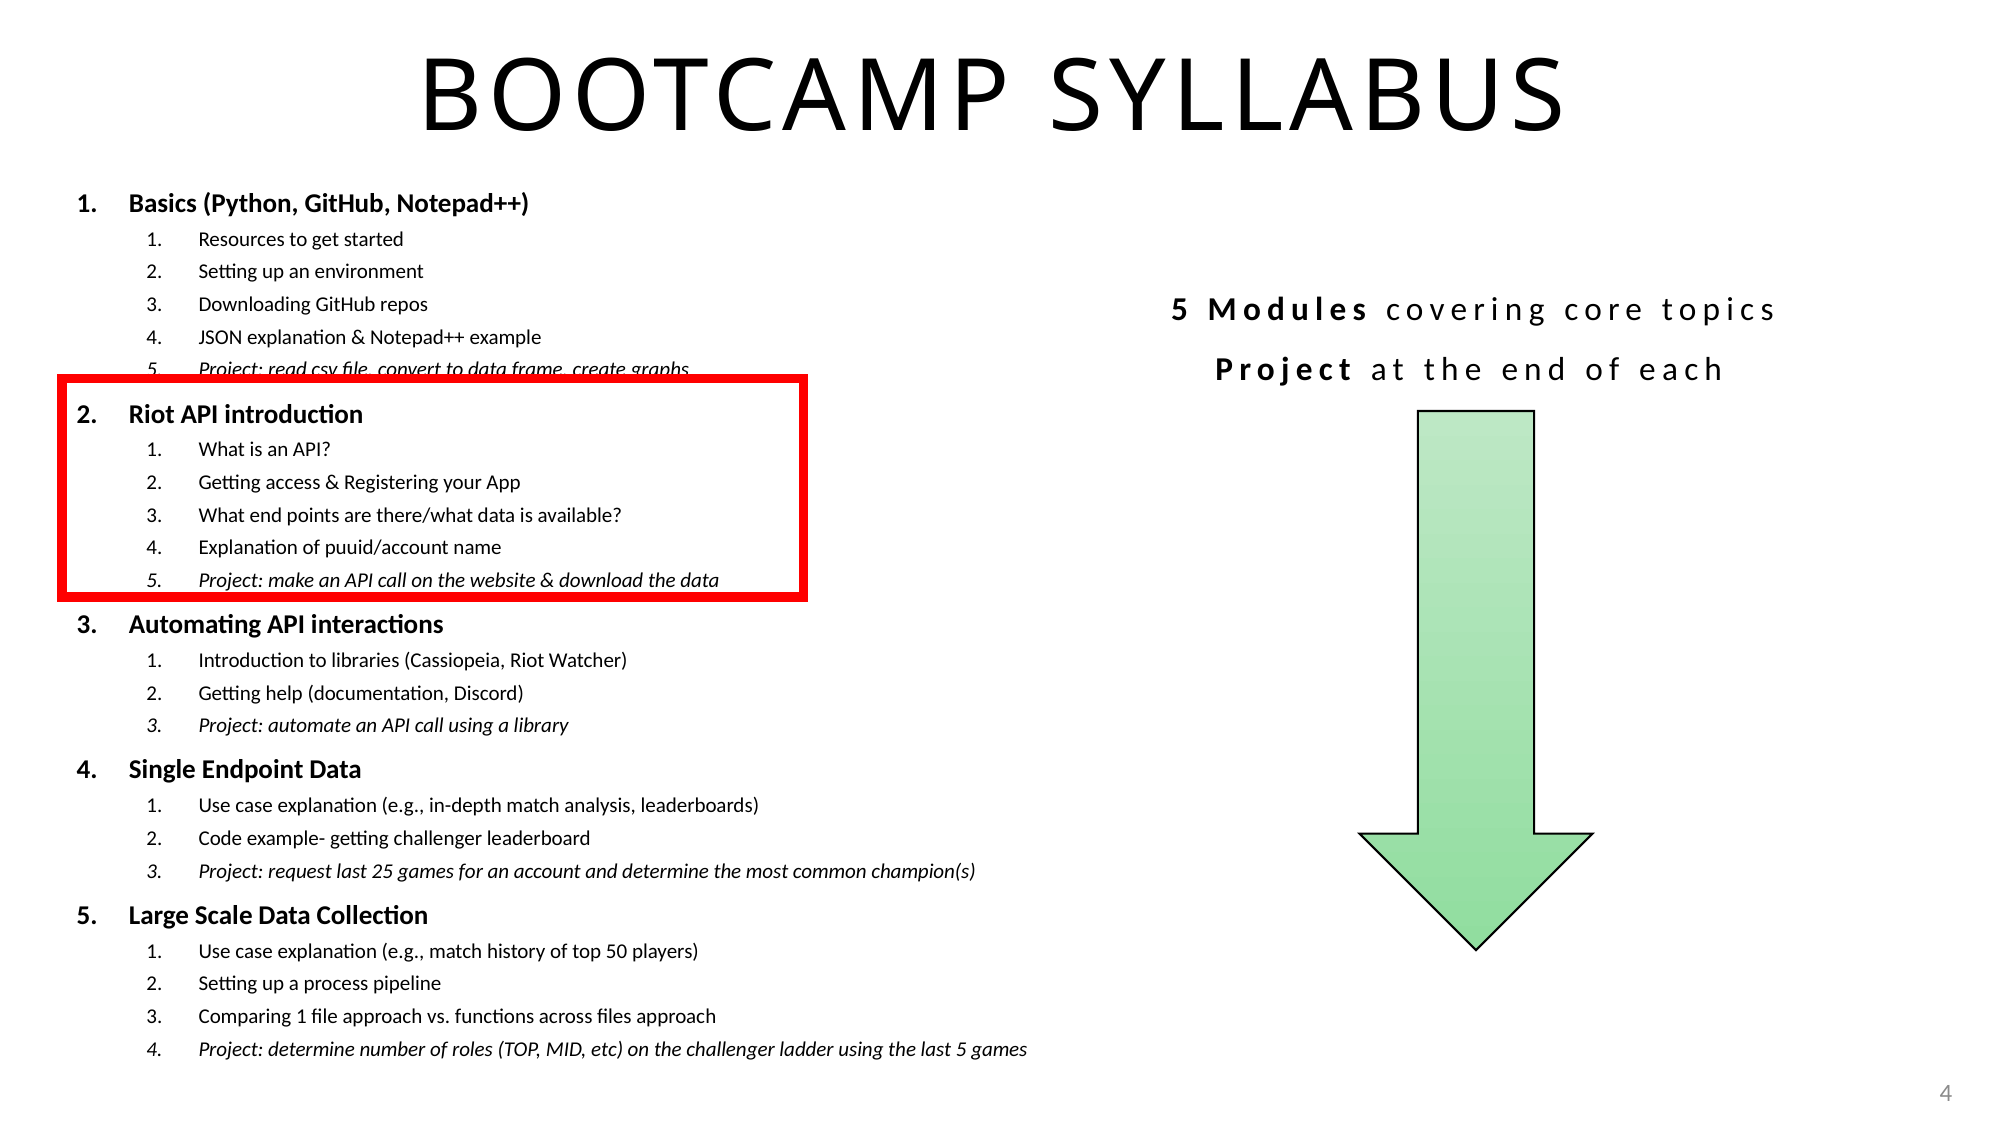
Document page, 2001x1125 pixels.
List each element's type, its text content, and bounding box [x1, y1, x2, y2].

text_box 5 Modules covering core topics Project at the end of each [1131, 260, 1821, 412]
text_box [1357, 412, 1595, 952]
text_box [61, 377, 805, 598]
slide_number 4 [1894, 1061, 1968, 1121]
title Bootcamp syllabus [89, 22, 1895, 158]
text_box Basics (Python, GitHub, Notepad++) Resources to get started Setting up an environment Downloading GitHub repos JSON explanation & Notepad++ example Project: read csv file, convert to data frame, create graphs Riot API introduction What is an API? Getting access & Registering your App What end points are there/what data is available? Explanation of puuid/account name Project: make an API call on the website & download the data Automating API interactions Introduction to libraries (Cassiopeia, Riot Watcher) Getting help (documentation, Discord) Project: automate an API call using a library Single Endpoint Data Use case explanation (e.g., in-depth match analysis, leaderboards) Code example- getting challenger leaderboard Project: request last 25 games for an account and determine the most common champion(s) Large Scale Data Collection Use case explanation (e.g., match history of top 50 players) Setting up a process pipeline Comparing 1 file approach vs. functions across files approach Project: determine number of roles (TOP, MID, etc) on the challenger ladder using the last 5 games [61, 178, 1160, 1073]
